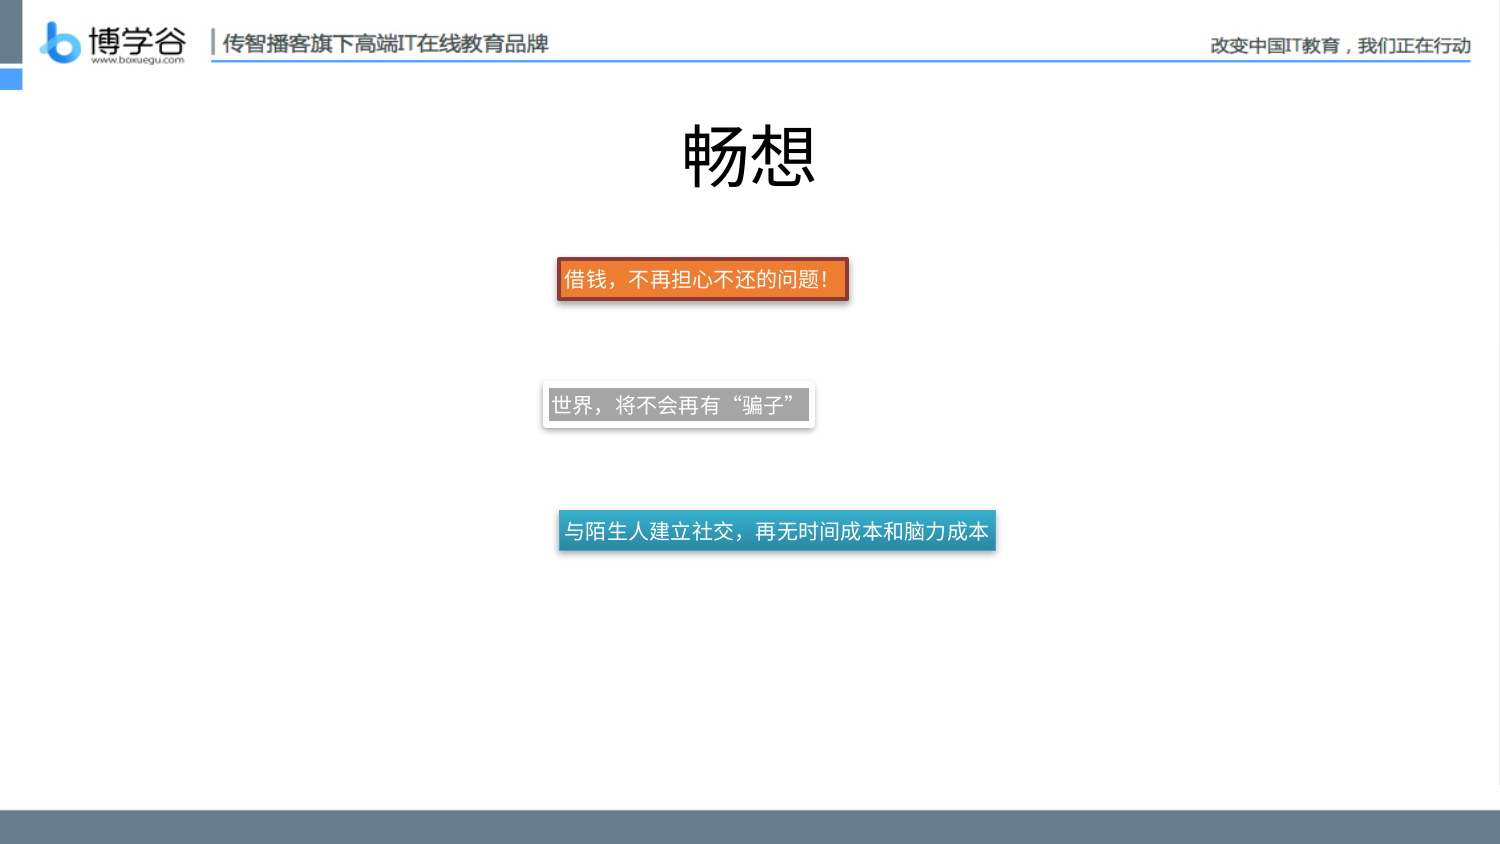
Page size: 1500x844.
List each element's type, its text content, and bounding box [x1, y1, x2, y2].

picture [0, 0, 1500, 844]
text_box 借钱，不再担心不还的问题！ [559, 259, 848, 300]
text_box 与陌生人建立社交，再无时间成本和脑力成本 [559, 510, 996, 551]
text_box 畅想 [675, 106, 825, 204]
text_box 世界，将不会再有“骗子” [545, 384, 813, 425]
